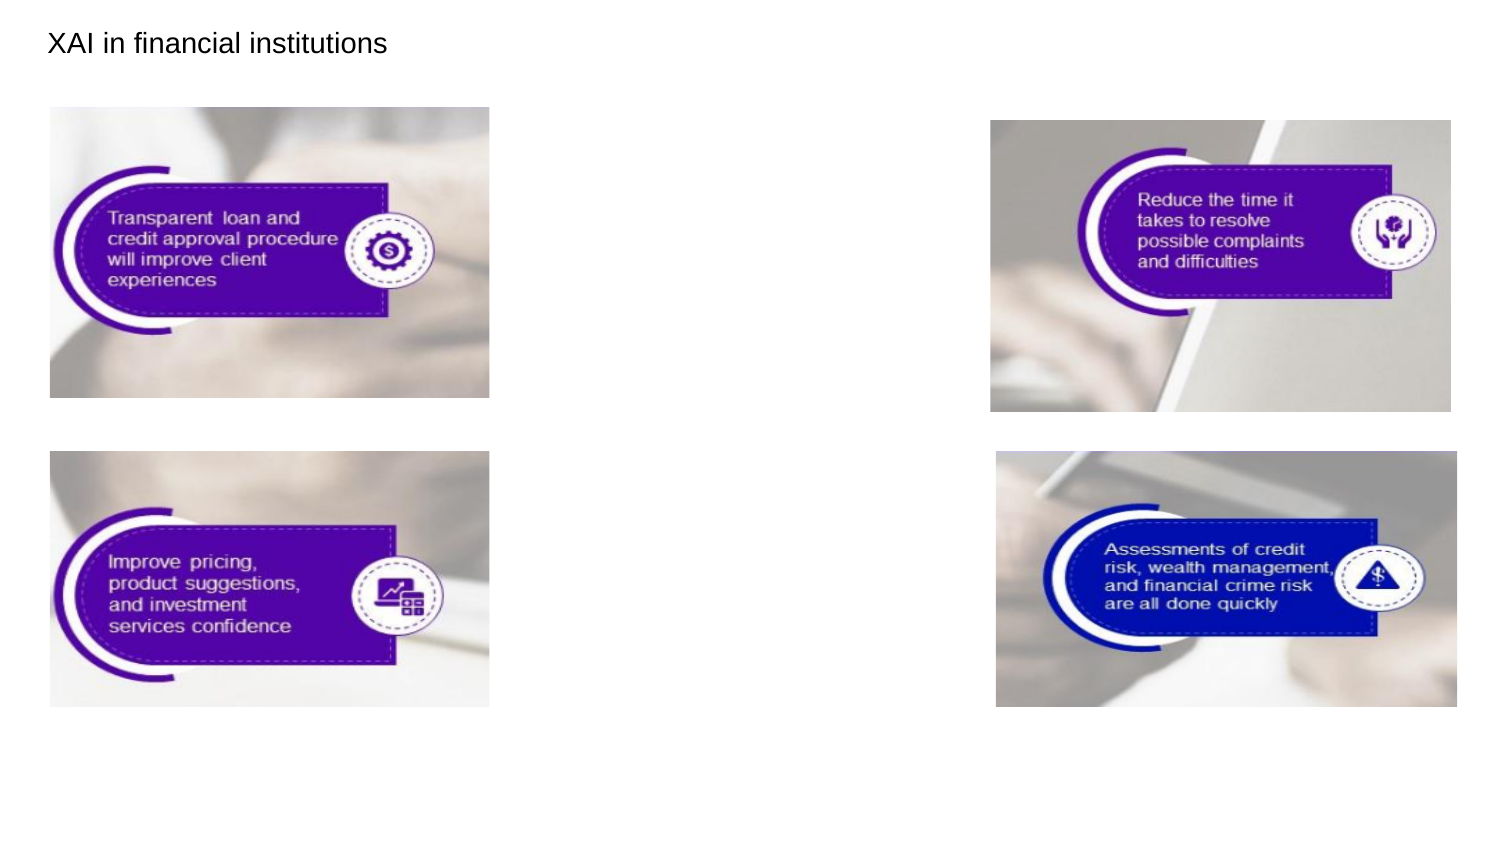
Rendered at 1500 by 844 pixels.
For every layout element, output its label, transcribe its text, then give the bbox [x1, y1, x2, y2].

picture [995, 450, 1458, 708]
picture [49, 450, 490, 708]
text_box XAI in financial institutions [32, 9, 473, 73]
picture [990, 120, 1463, 412]
picture [49, 106, 490, 398]
